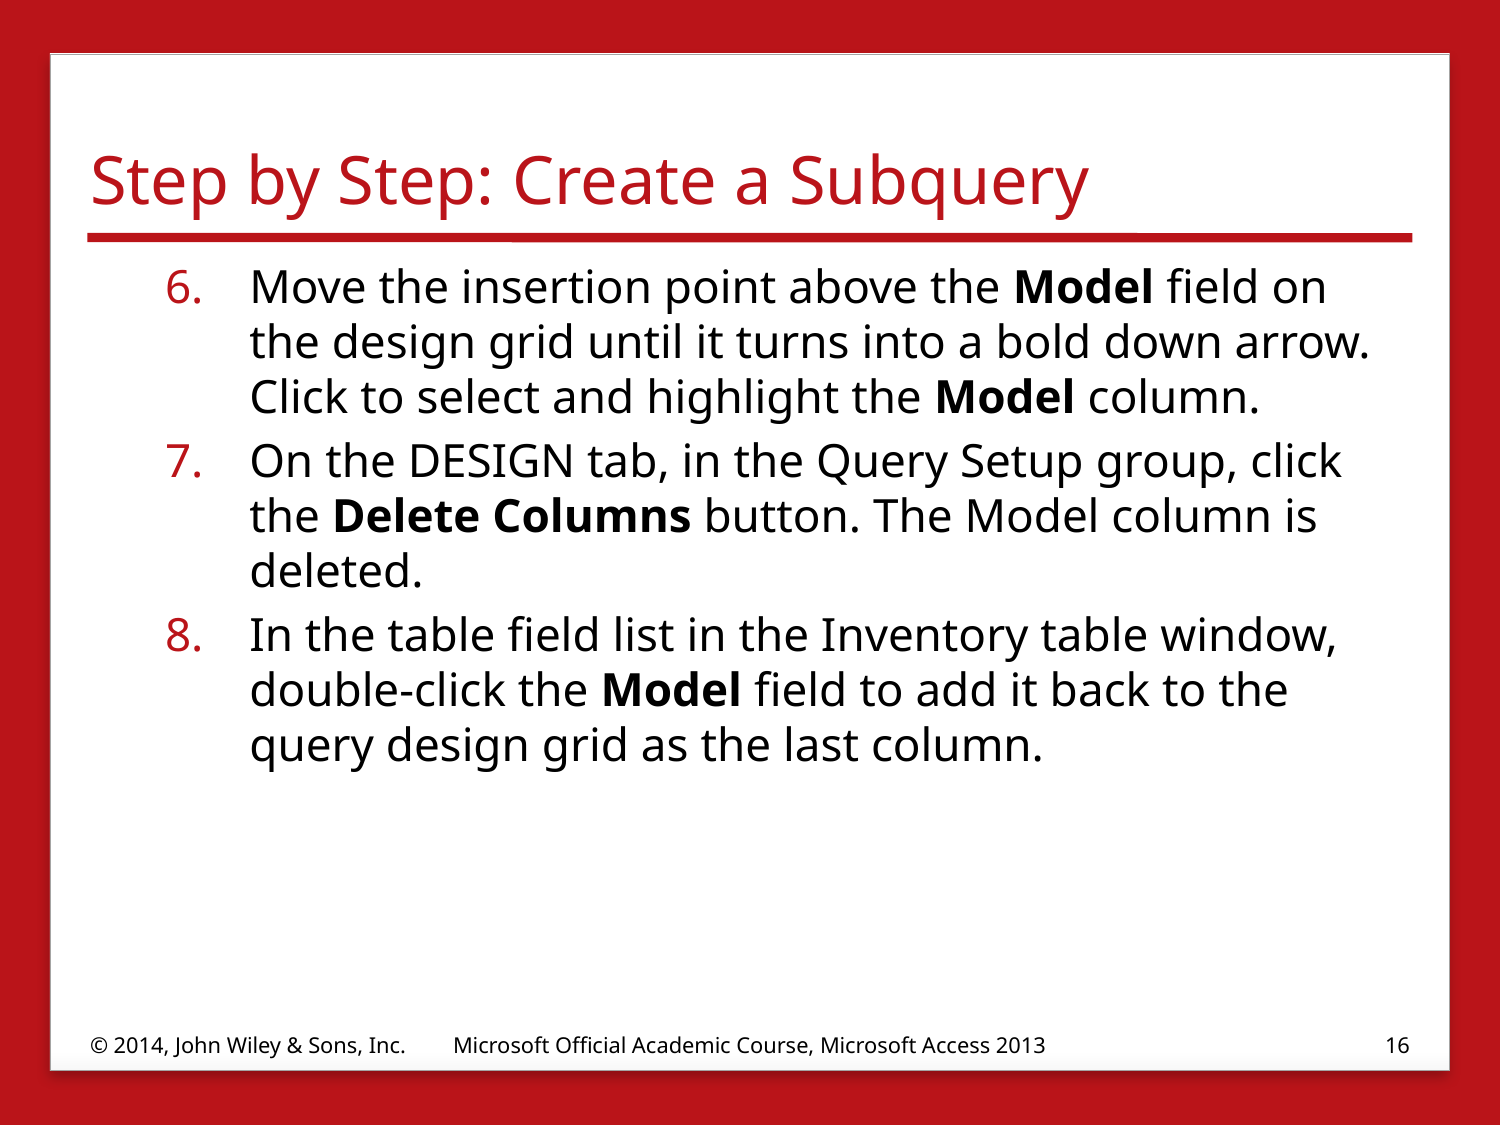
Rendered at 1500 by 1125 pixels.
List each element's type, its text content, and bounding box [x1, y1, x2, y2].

title Step by Step: Create a Subquery [74, 74, 1426, 226]
list Move the insertion point above the Model field on the design grid until it turns into a bold down arrow. Click to select and highlight the Model column. On the DESIGN tab, in the Query Setup group, click the Delete Columns button. The Model column is deleted. In the table field list in the Inventory table window, double-click the Model field to add it back to the query design grid as the last column. [75, 249, 1425, 1063]
footer Microsoft Official Academic Course, Microsoft Access 2013 [431, 1024, 1069, 1103]
slide_number © 2014, John Wiley & Sons, Inc. [74, 1024, 426, 1103]
slide_number 16 [1074, 1024, 1426, 1103]
